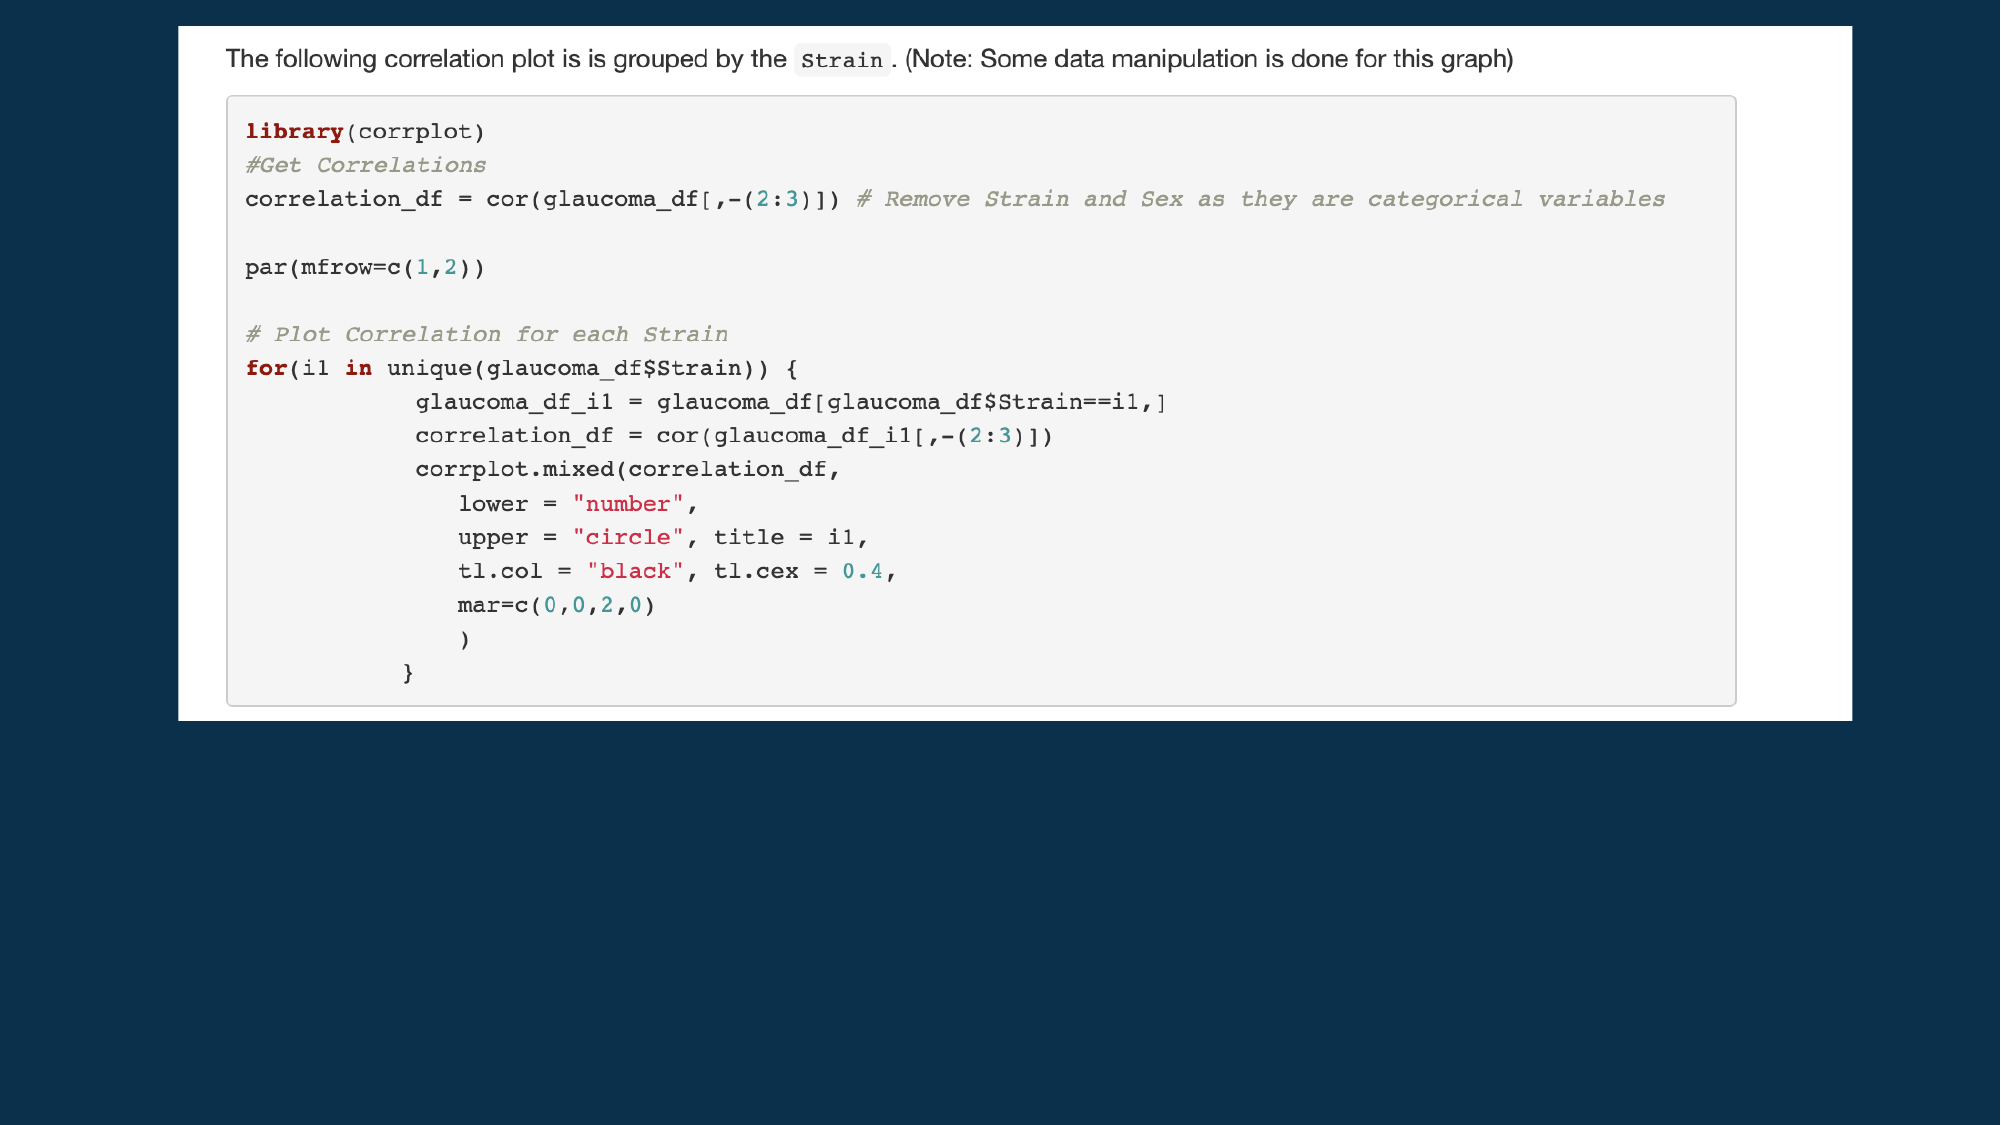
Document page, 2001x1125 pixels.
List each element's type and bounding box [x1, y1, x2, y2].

picture [177, 25, 1853, 722]
